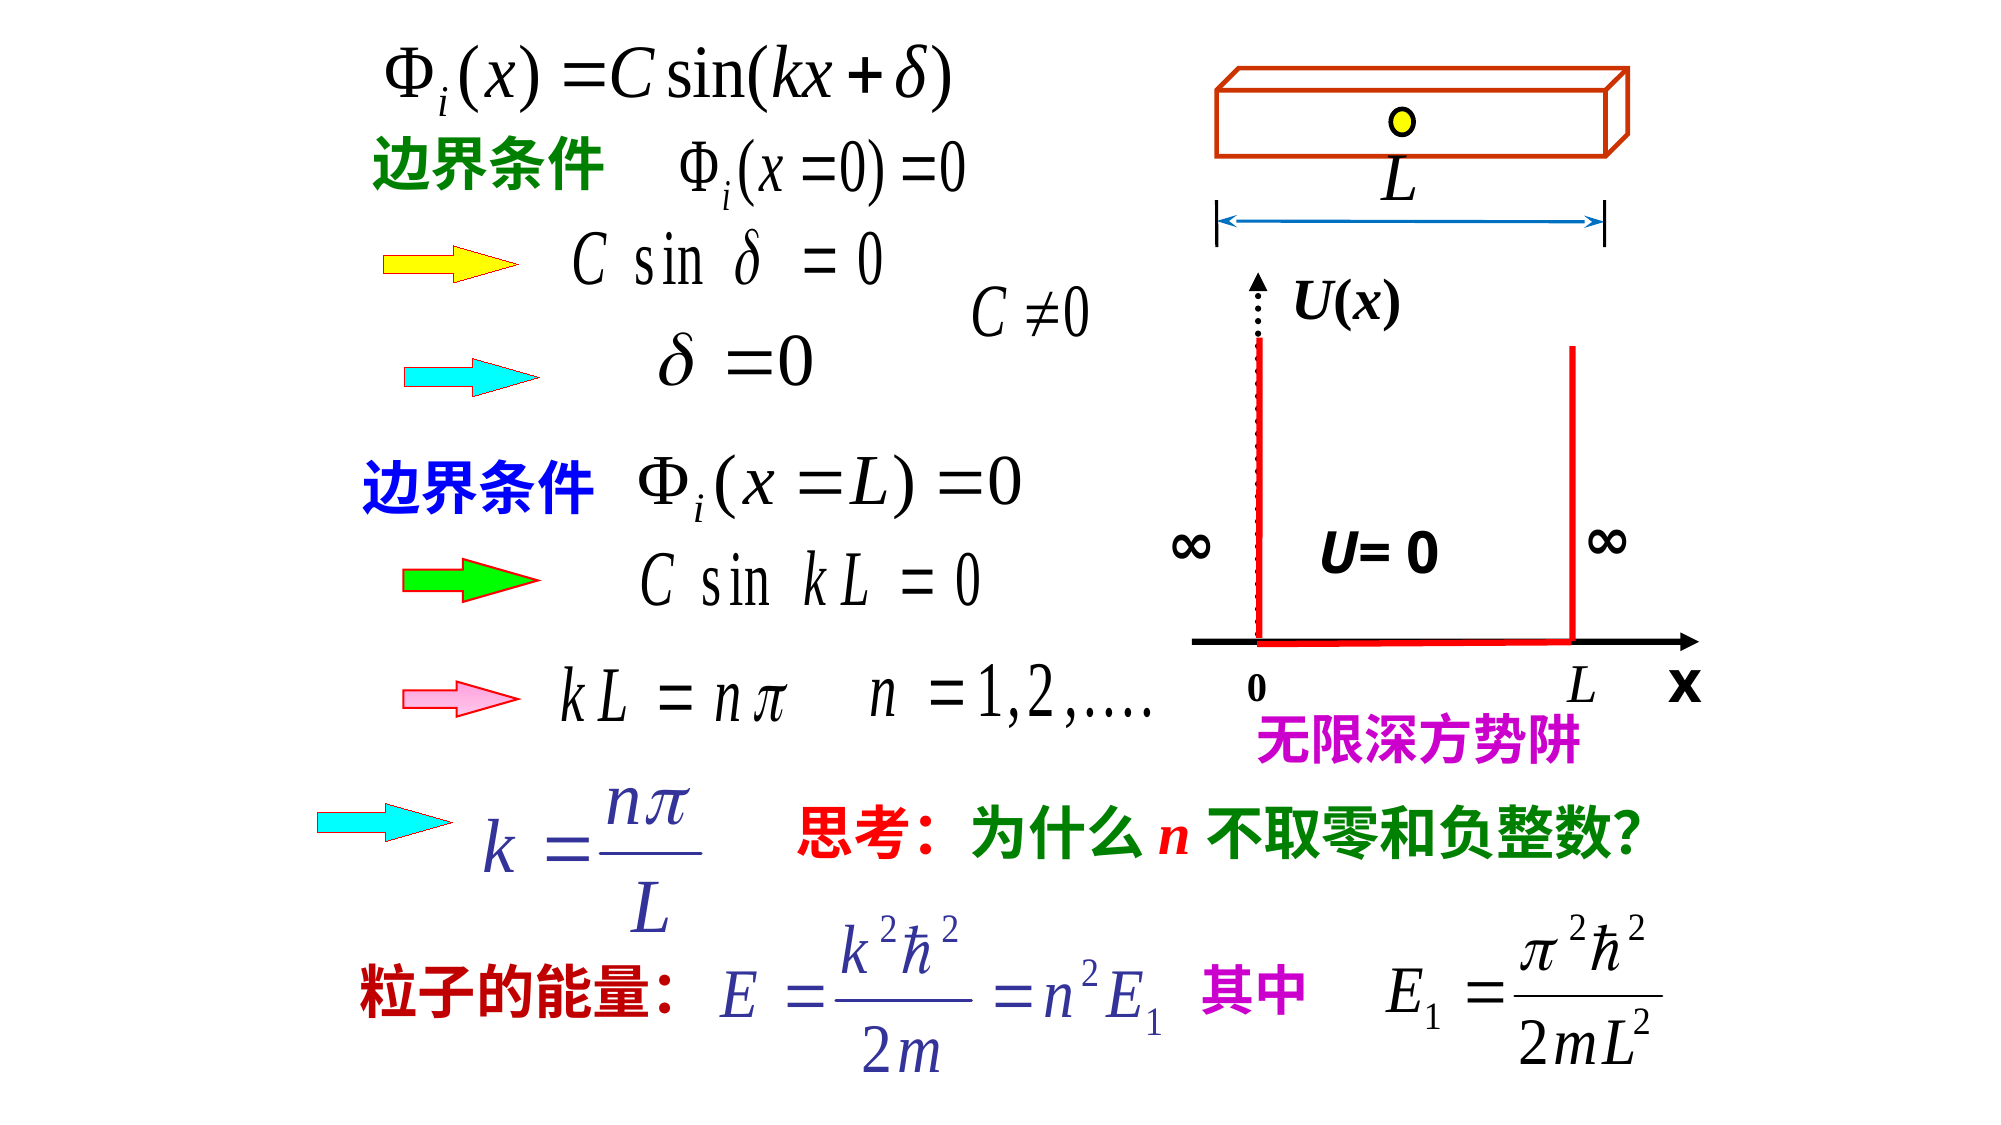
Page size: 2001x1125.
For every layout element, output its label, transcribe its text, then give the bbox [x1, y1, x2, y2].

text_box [470, 751, 714, 945]
text_box [1390, 108, 1414, 135]
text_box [857, 644, 1164, 744]
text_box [562, 212, 906, 300]
text_box [317, 803, 453, 842]
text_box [1152, 253, 1771, 792]
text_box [1216, 68, 1626, 90]
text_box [590, 316, 828, 405]
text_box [1374, 896, 1674, 1076]
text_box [672, 116, 978, 230]
text_box [383, 245, 519, 283]
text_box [374, 22, 986, 136]
text_box 边界条件 [357, 119, 621, 205]
text_box [1216, 68, 1628, 157]
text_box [964, 267, 1099, 356]
text_box [403, 559, 538, 602]
text_box 其中 [1185, 949, 1324, 1029]
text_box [707, 896, 1173, 1083]
text_box 粒子的能量： [317, 947, 707, 1033]
text_box [403, 681, 519, 717]
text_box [1216, 138, 1605, 248]
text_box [630, 532, 999, 620]
text_box [404, 358, 540, 397]
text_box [1606, 70, 1627, 155]
text_box 边界条件 [347, 443, 611, 529]
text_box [627, 433, 1070, 541]
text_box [549, 649, 818, 737]
text_box 思考：为什么n不取零和负整数？ [753, 788, 1694, 874]
